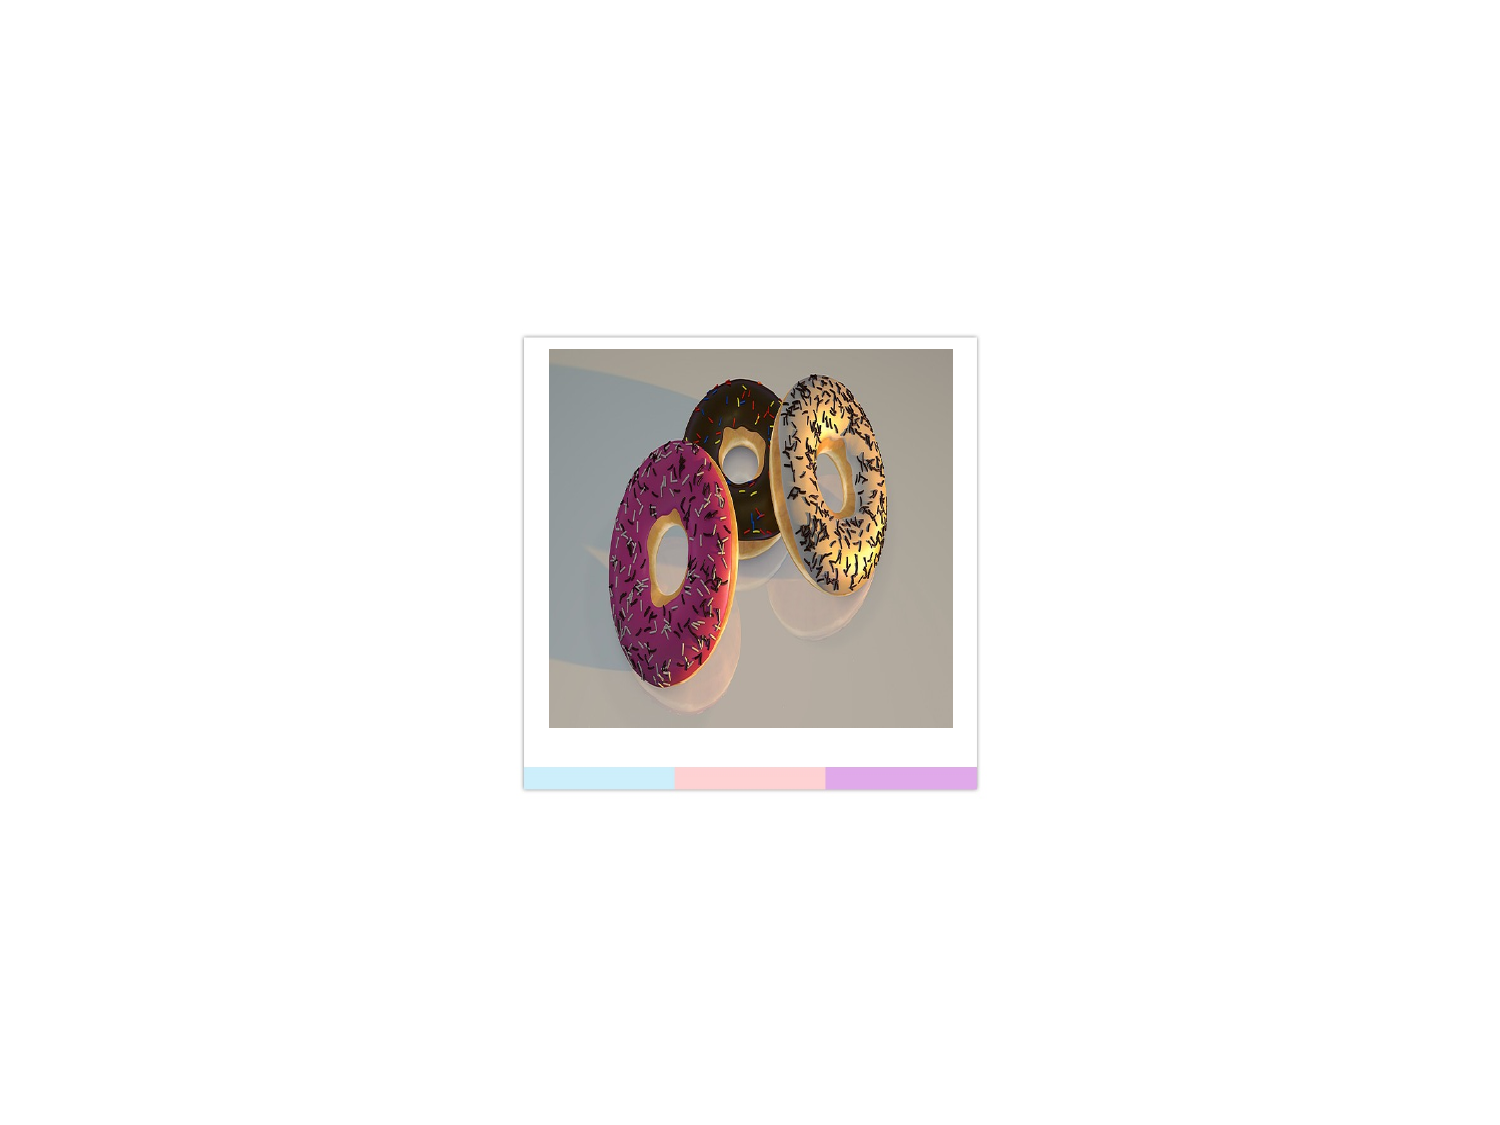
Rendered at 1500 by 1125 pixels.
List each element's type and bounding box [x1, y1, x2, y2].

picture [505, 317, 995, 807]
